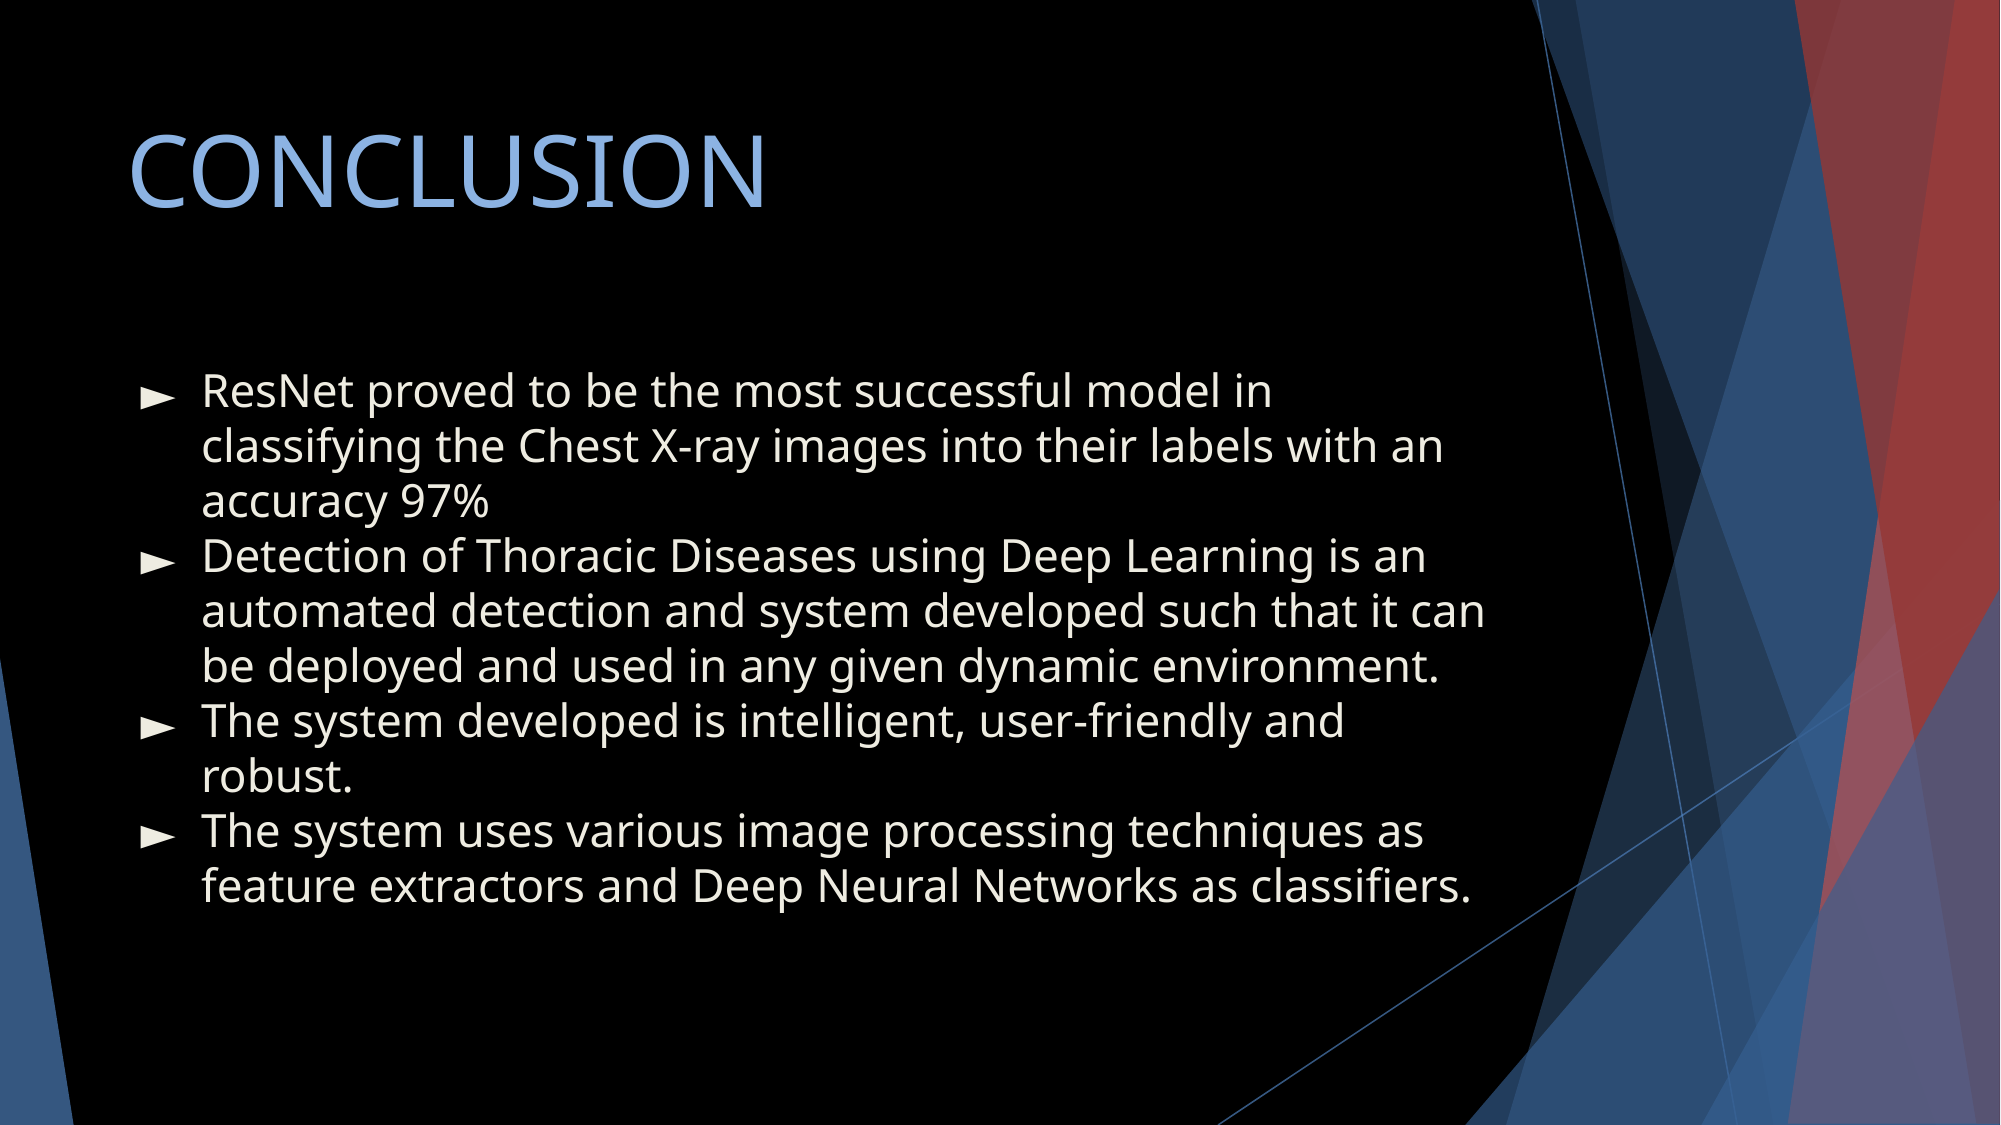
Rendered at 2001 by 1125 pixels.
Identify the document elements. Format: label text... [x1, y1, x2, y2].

list ResNet proved to be the most successful model in classifying the Chest X-ray images into their labels with an accuracy 97% Detection of Thoracic Diseases using Deep Learning is an automated detection and system developed such that it can be deployed and used in any given dynamic environment. The system developed is intelligent, user-friendly and robust. The system uses various image processing techniques as feature extractors and Deep Neural Networks as classifiers. [111, 354, 1522, 992]
title CONCLUSION [111, 99, 1522, 317]
